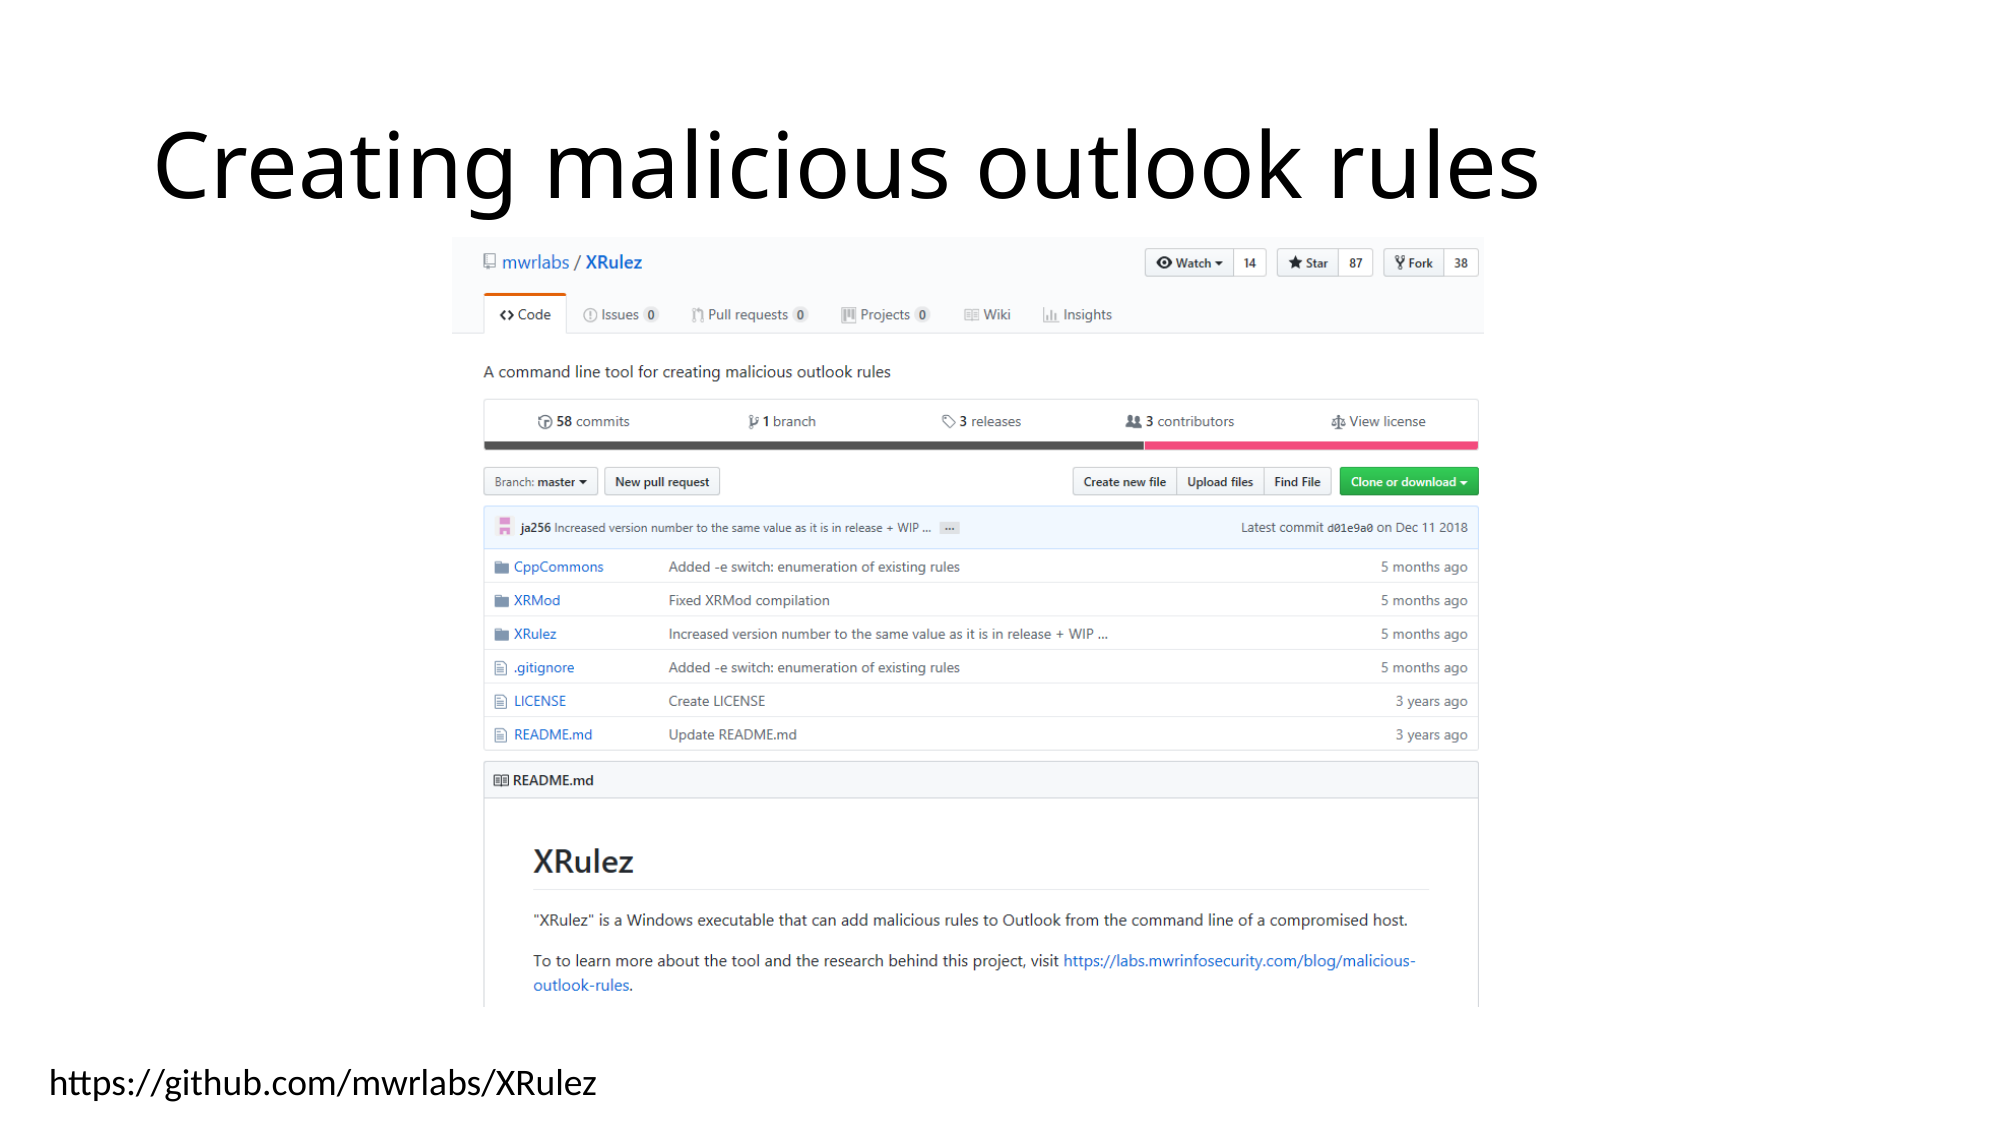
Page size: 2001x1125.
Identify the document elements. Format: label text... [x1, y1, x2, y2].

picture [452, 237, 1484, 1007]
text_box https://github.com/mwrlabs/XRulez [34, 1050, 613, 1111]
title Creating malicious outlook rules [137, 59, 1863, 278]
